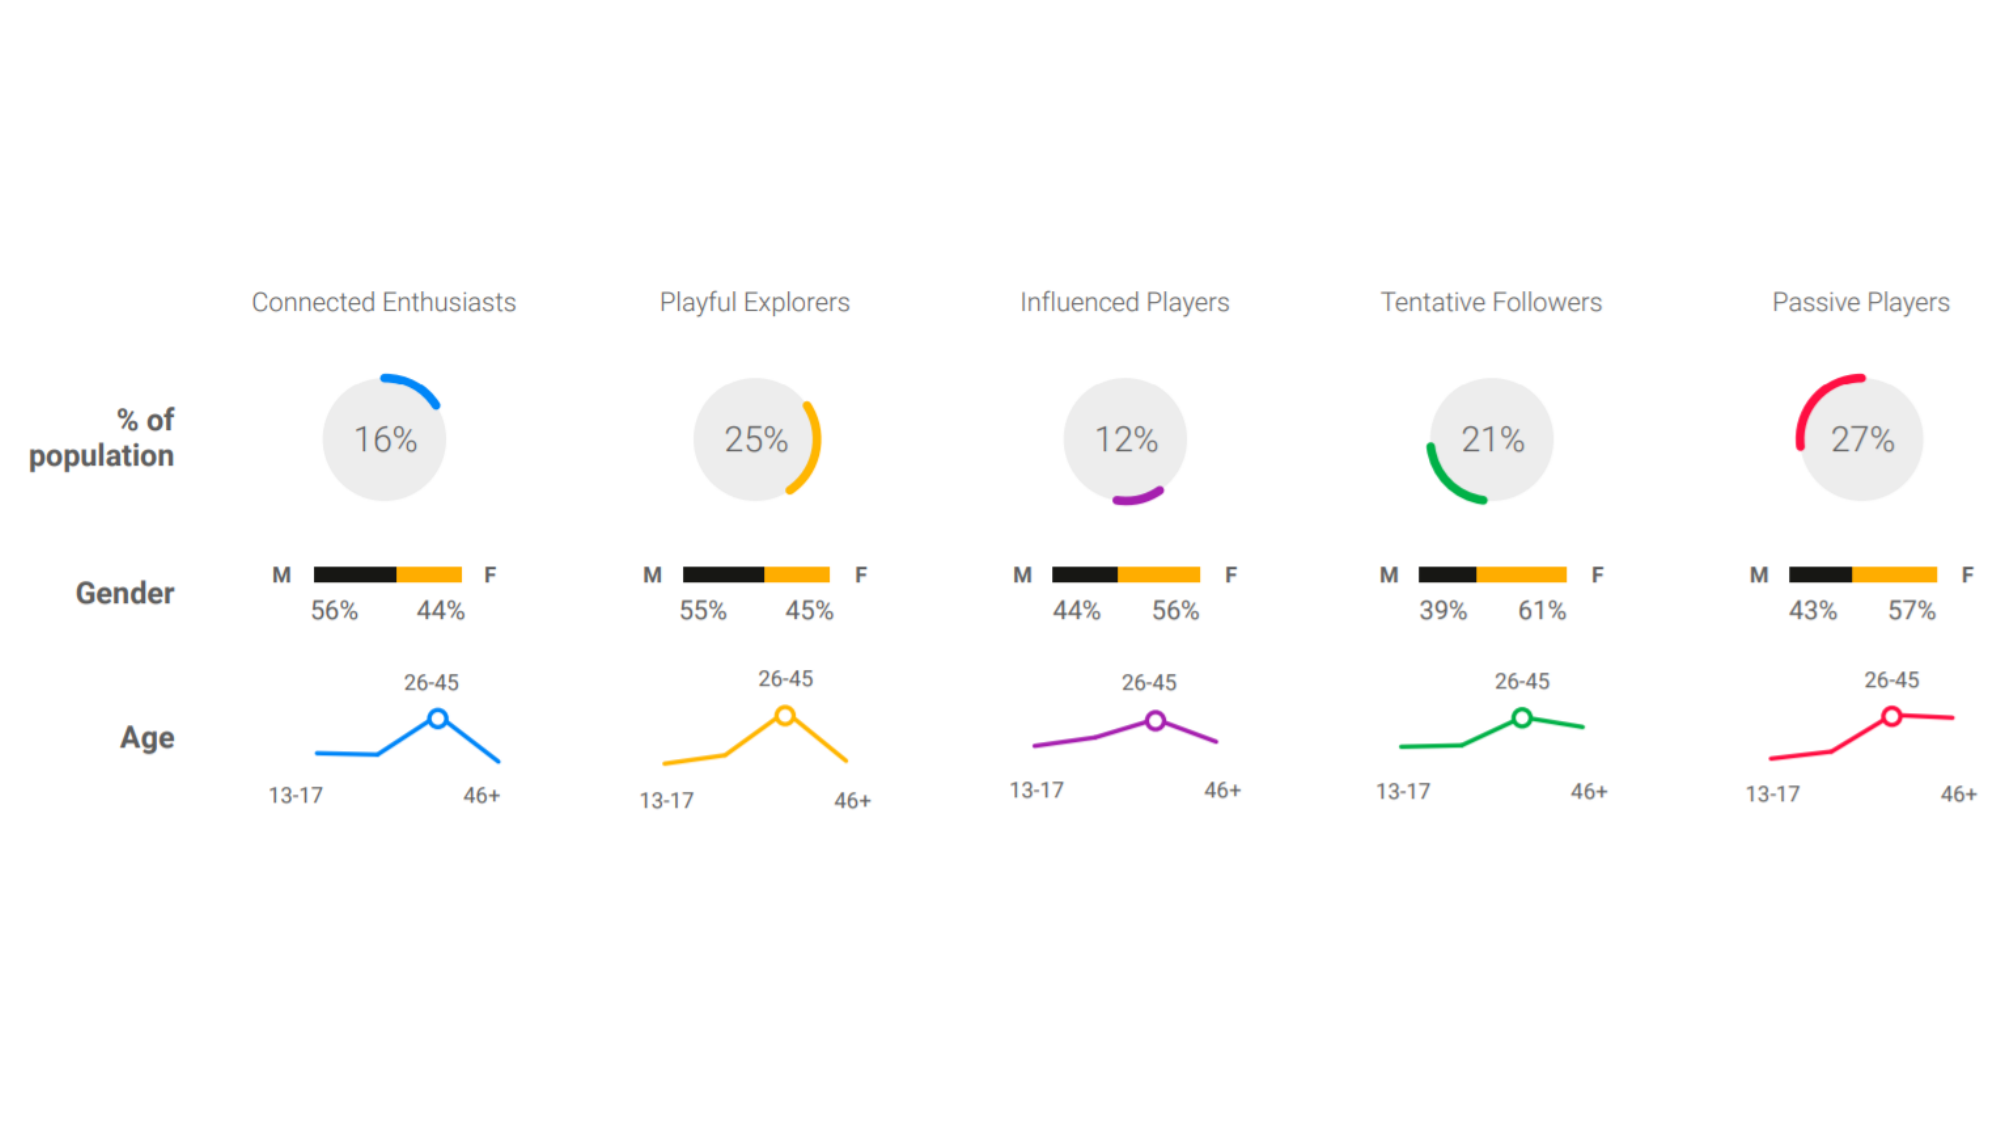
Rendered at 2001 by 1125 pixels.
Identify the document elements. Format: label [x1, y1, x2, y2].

picture [0, 277, 2000, 821]
